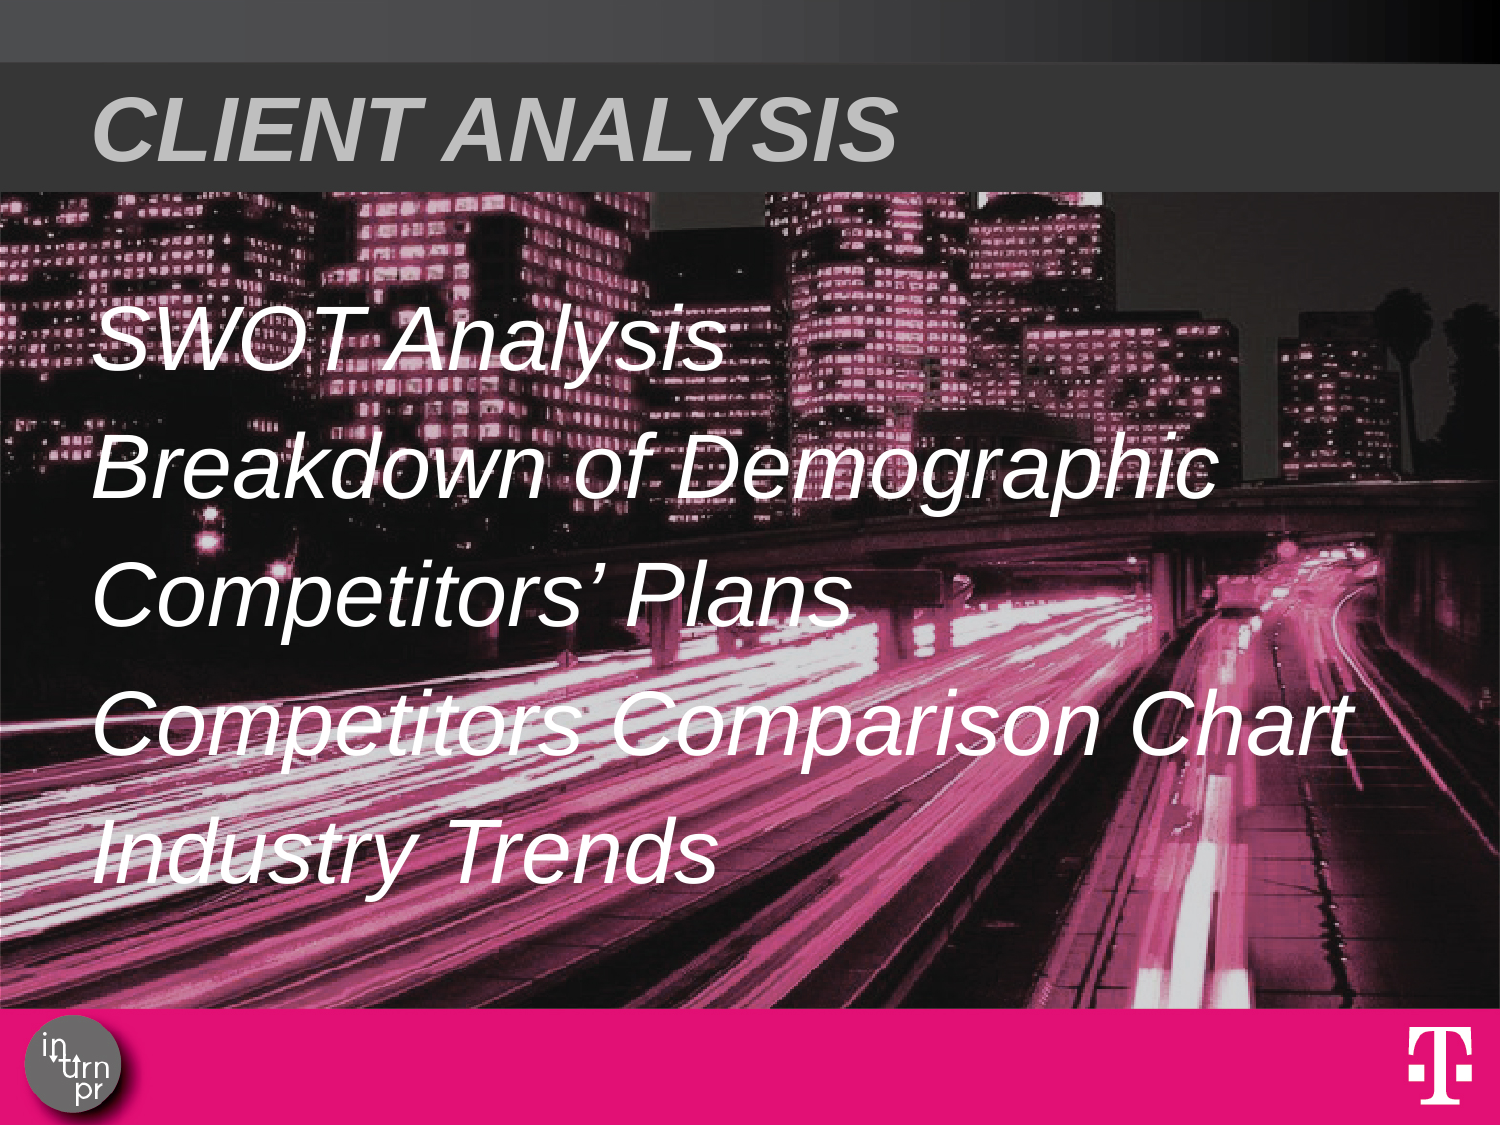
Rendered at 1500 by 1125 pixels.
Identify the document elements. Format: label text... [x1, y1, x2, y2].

title CLIENT ANALYSIS [75, 31, 1425, 219]
picture [0, 0, 1500, 1125]
list SWOT Analysis Breakdown of Demographic Competitors’ Plans Competitors Comparison Chart Industry Trends [75, 271, 1425, 798]
